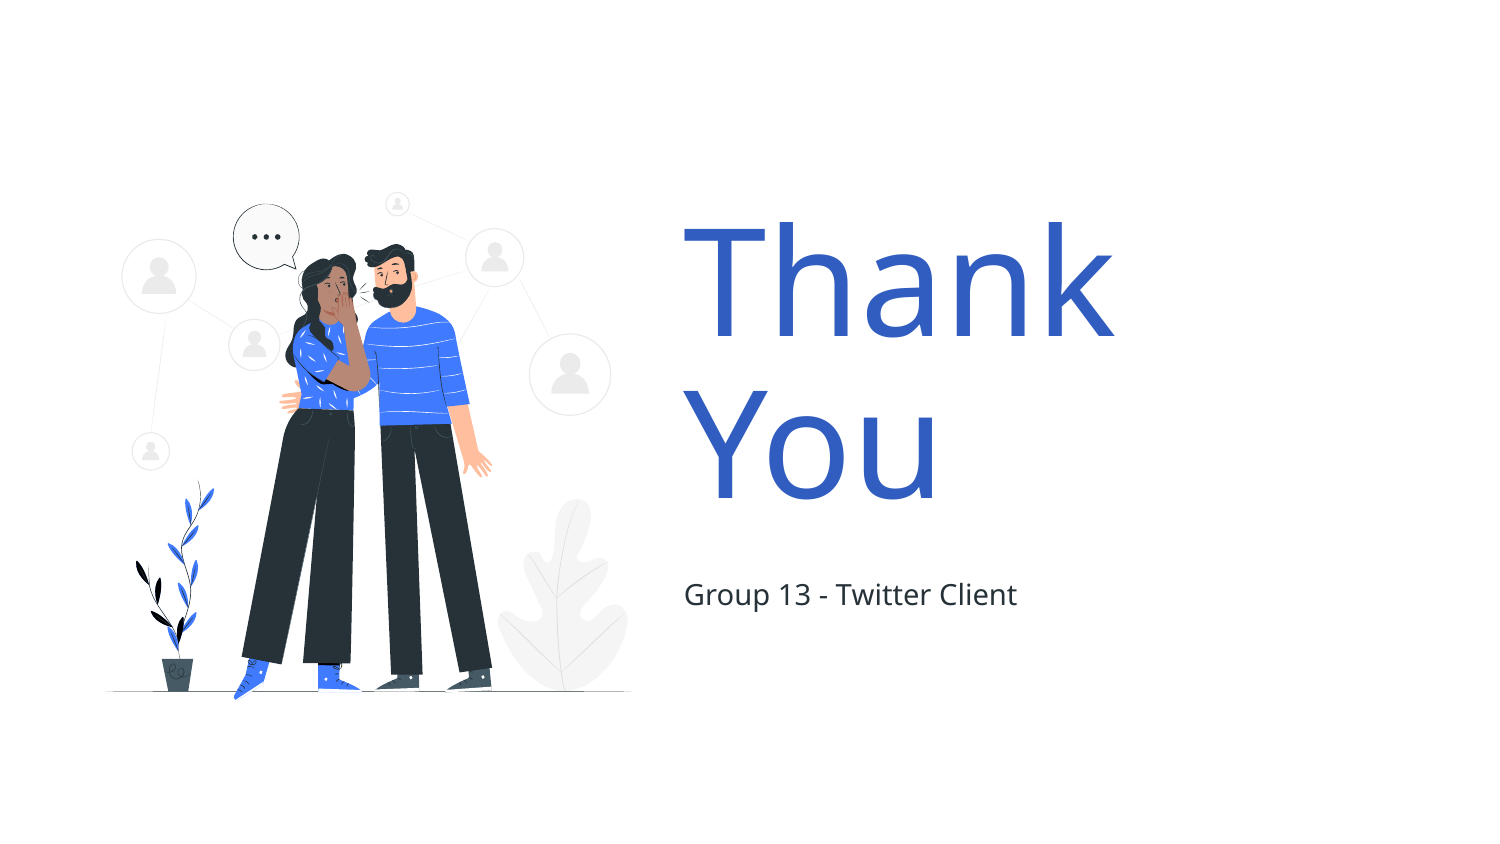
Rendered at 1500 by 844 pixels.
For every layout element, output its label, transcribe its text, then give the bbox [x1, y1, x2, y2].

subtitle Group 13 - Twitter Client [669, 560, 1195, 665]
title Thank You [669, 191, 1430, 561]
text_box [105, 191, 632, 701]
